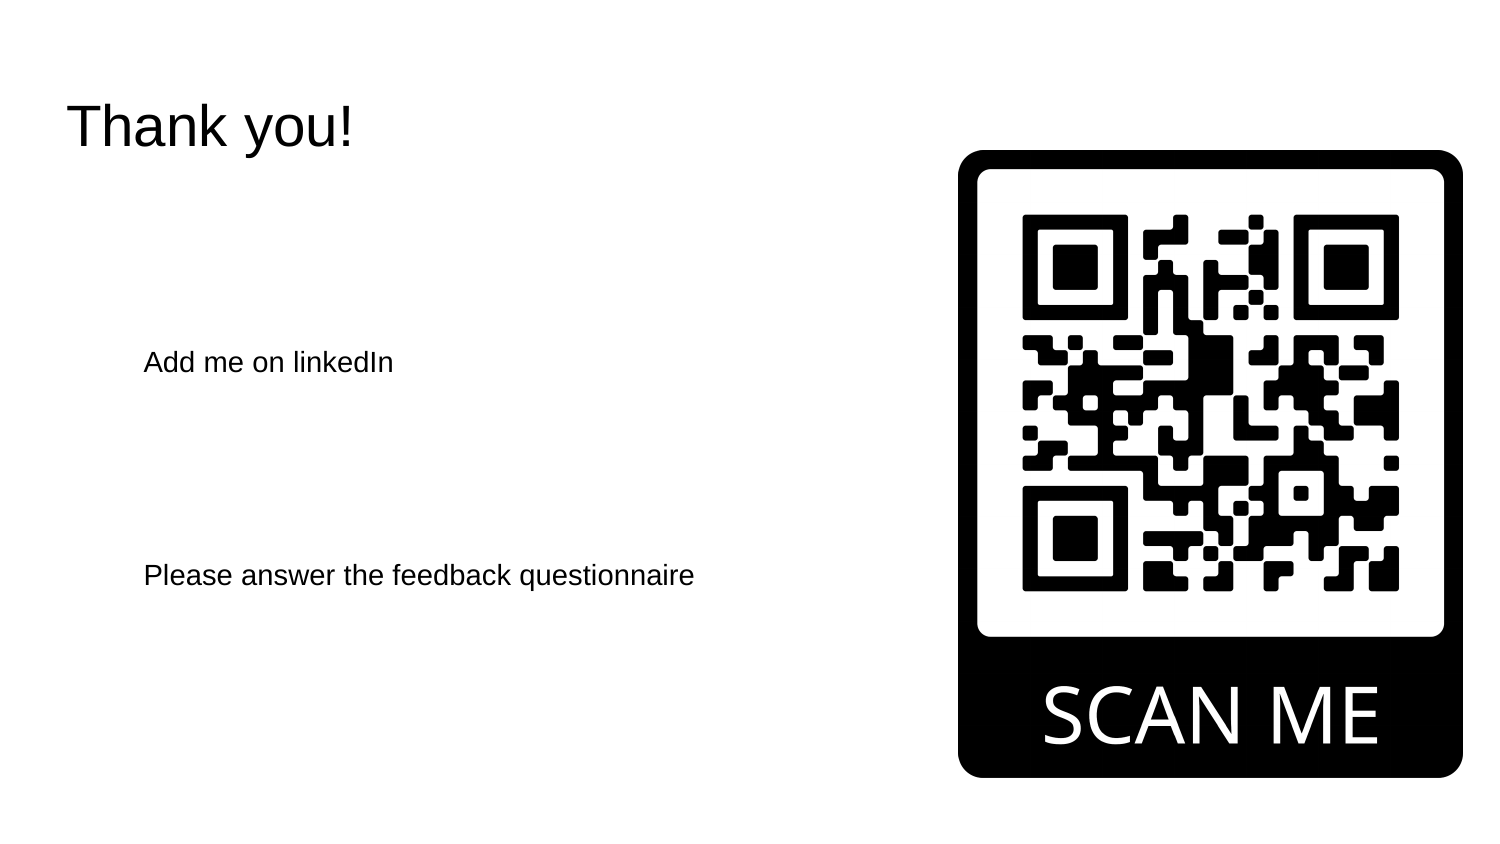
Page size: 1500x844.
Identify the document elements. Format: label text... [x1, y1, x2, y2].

text_box Please answer the feedback questionnaire [128, 540, 952, 682]
picture [957, 150, 1464, 778]
text_box Add me on linkedIn [128, 328, 952, 469]
title Thank you! [51, 72, 1449, 167]
